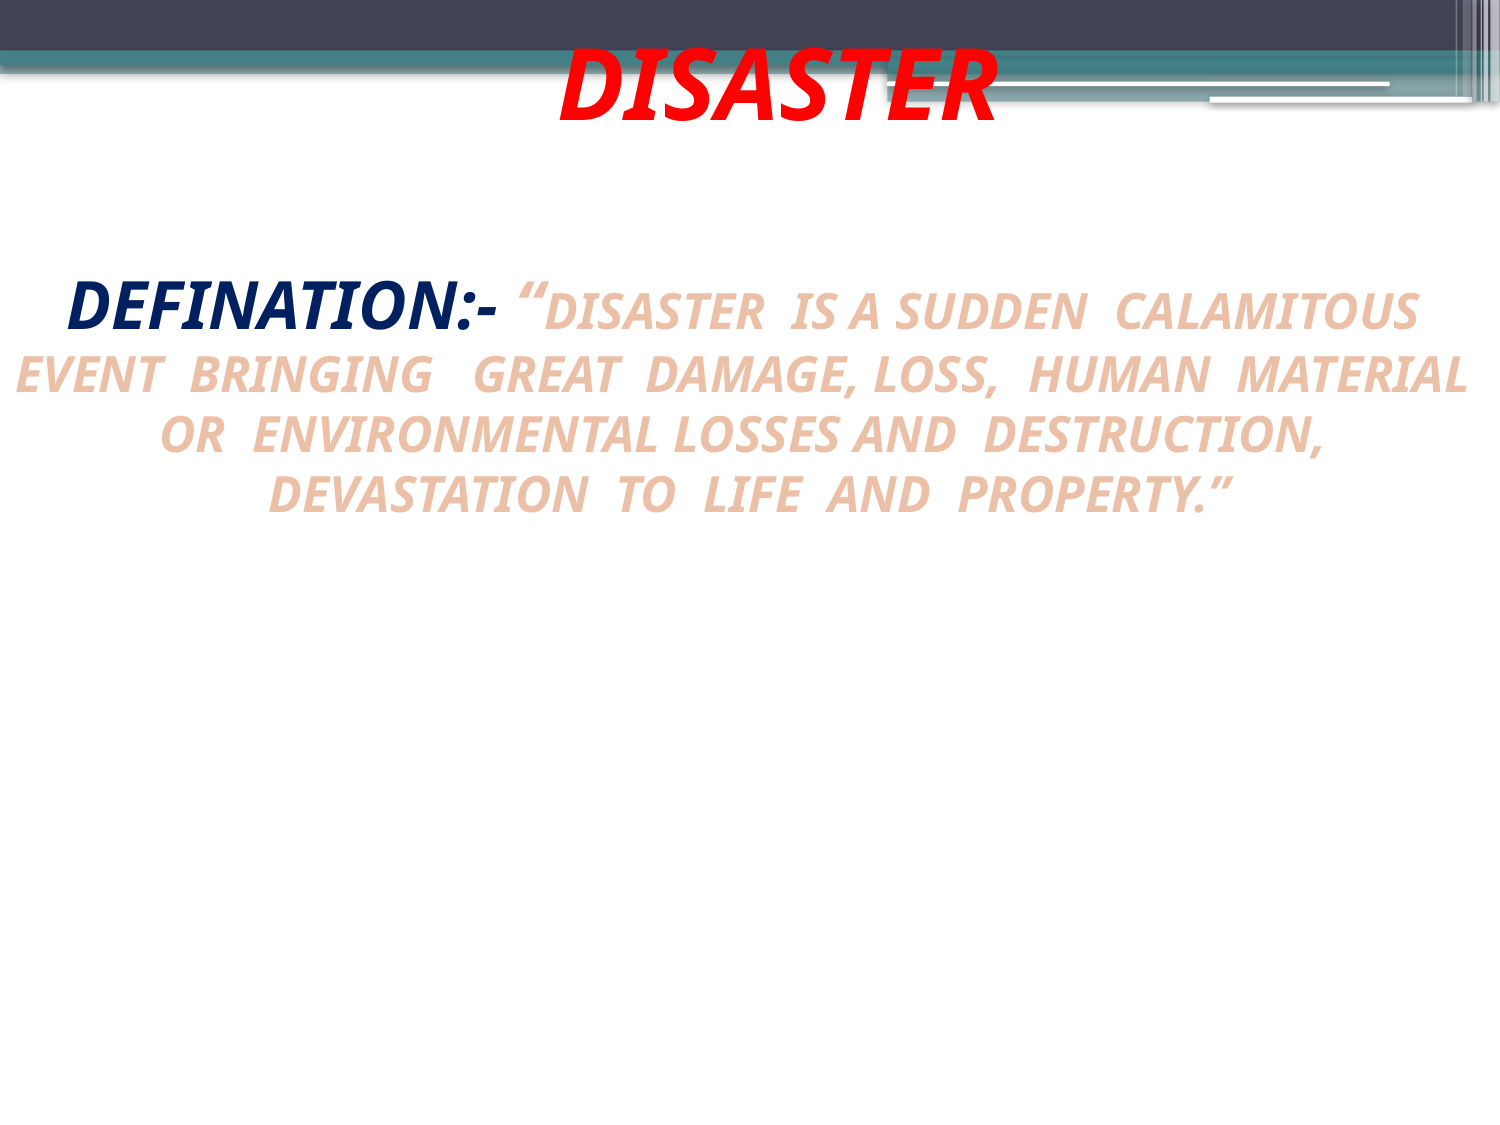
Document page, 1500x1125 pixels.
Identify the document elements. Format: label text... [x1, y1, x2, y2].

text_box DISASTER dEFINATION:- “DISASTER IS A SUDDEN CALAMITOUS EVENT BRINGING GREAT DAMAGE, LOSS, HUMAN MATERIAL OR ENVIRONMENTAL LOSSES AND DESTRUCTION, DEVASTATION TO LIFE AND PROPERTY.” [0, 0, 1500, 530]
